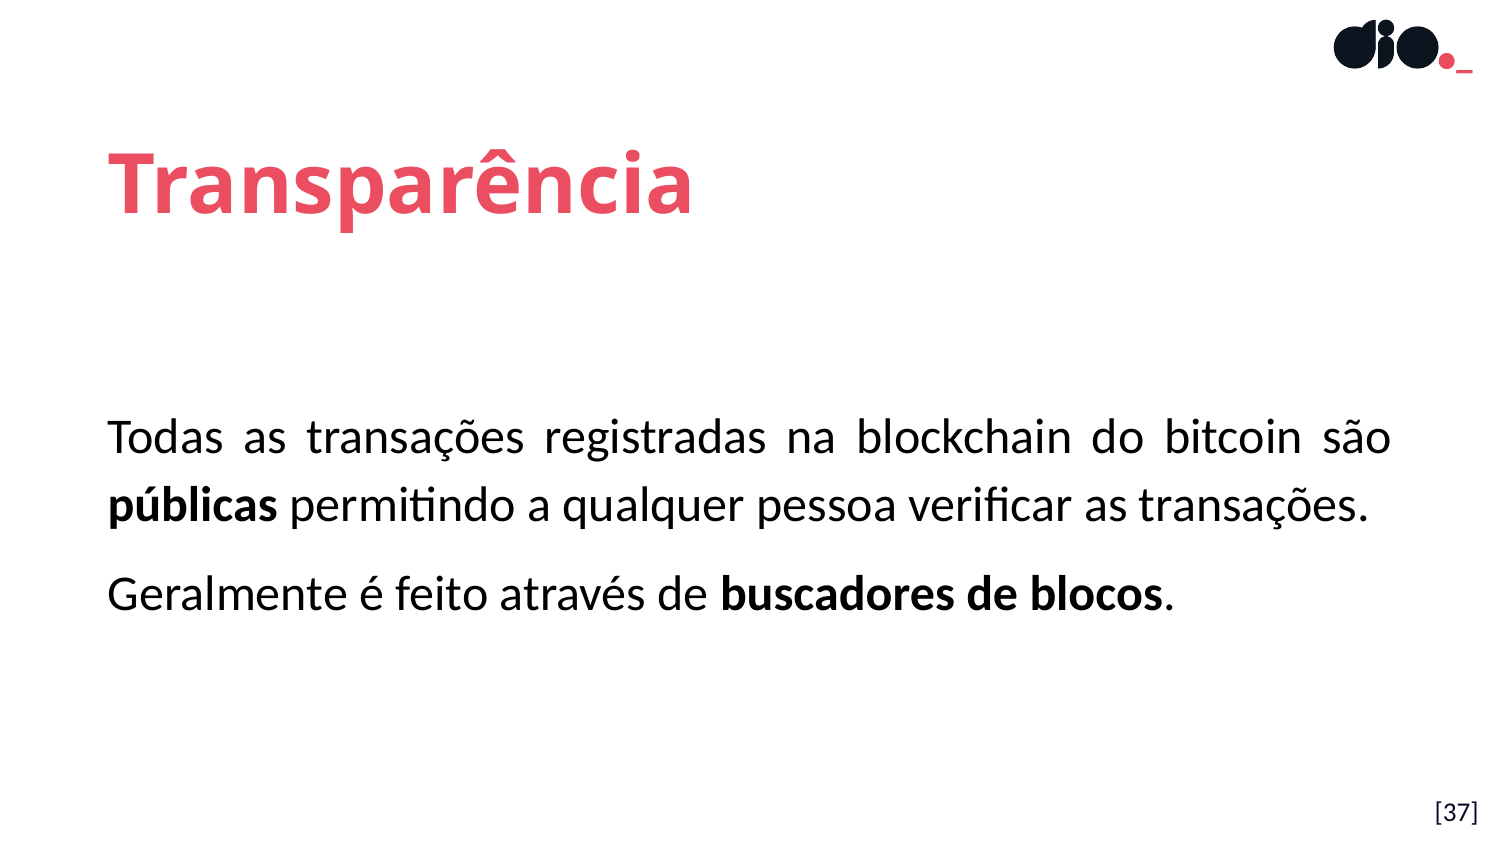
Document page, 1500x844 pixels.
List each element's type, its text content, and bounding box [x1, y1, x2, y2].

slide_number [37] [1403, 779, 1494, 844]
text_box Transparência [92, 104, 1408, 243]
picture [1333, 19, 1473, 74]
text_box Todas as transações registradas na blockchain do bitcoin são públicas permitindo a qualquer pessoa verificar as transações. Geralmente é feito através de buscadores de blocos. [92, 243, 1408, 774]
